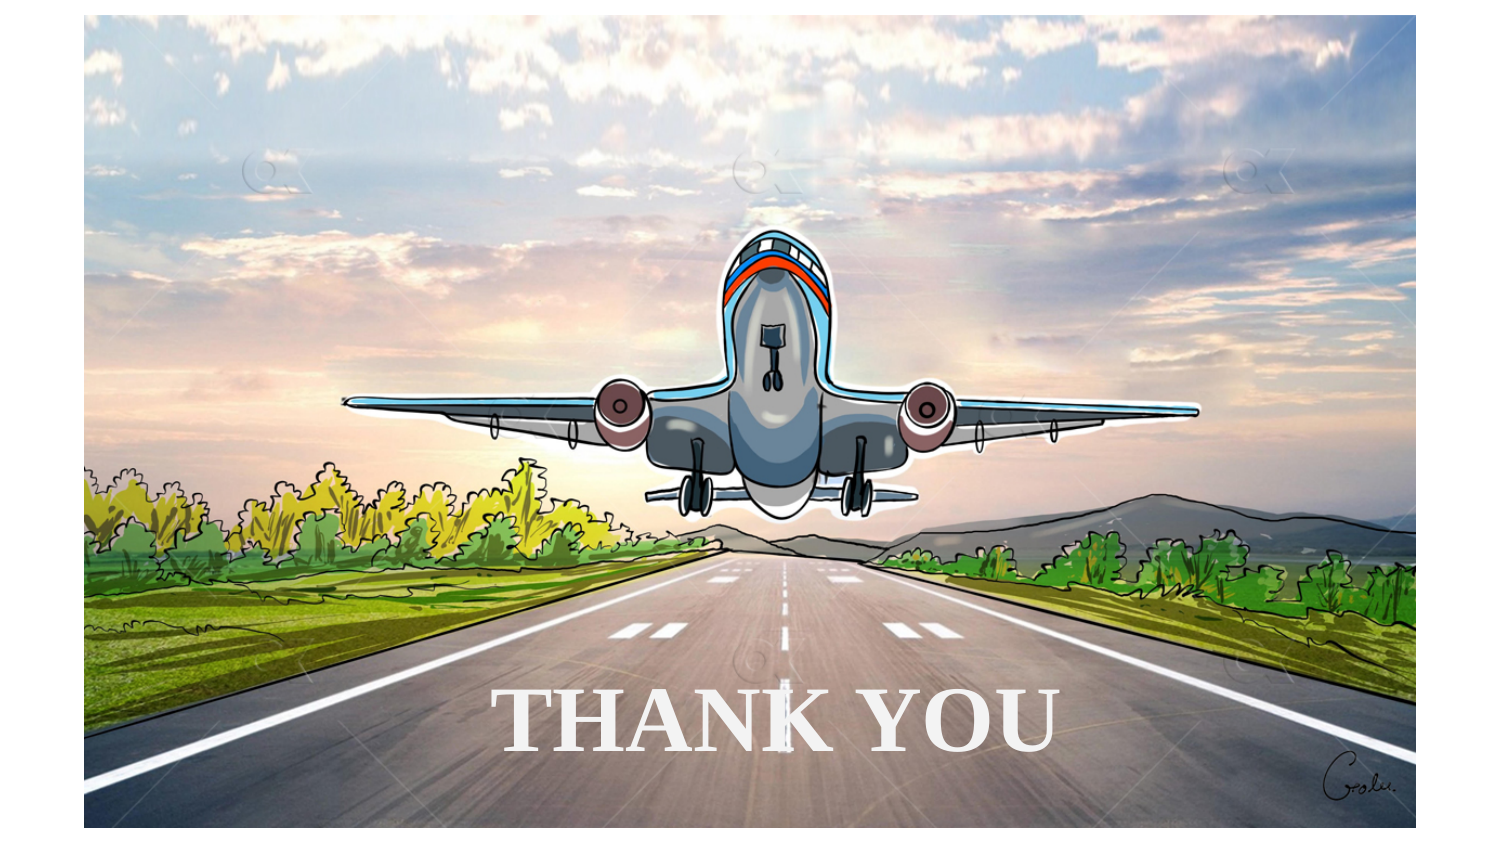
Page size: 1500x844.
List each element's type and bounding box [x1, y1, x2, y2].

picture [83, 15, 1417, 829]
